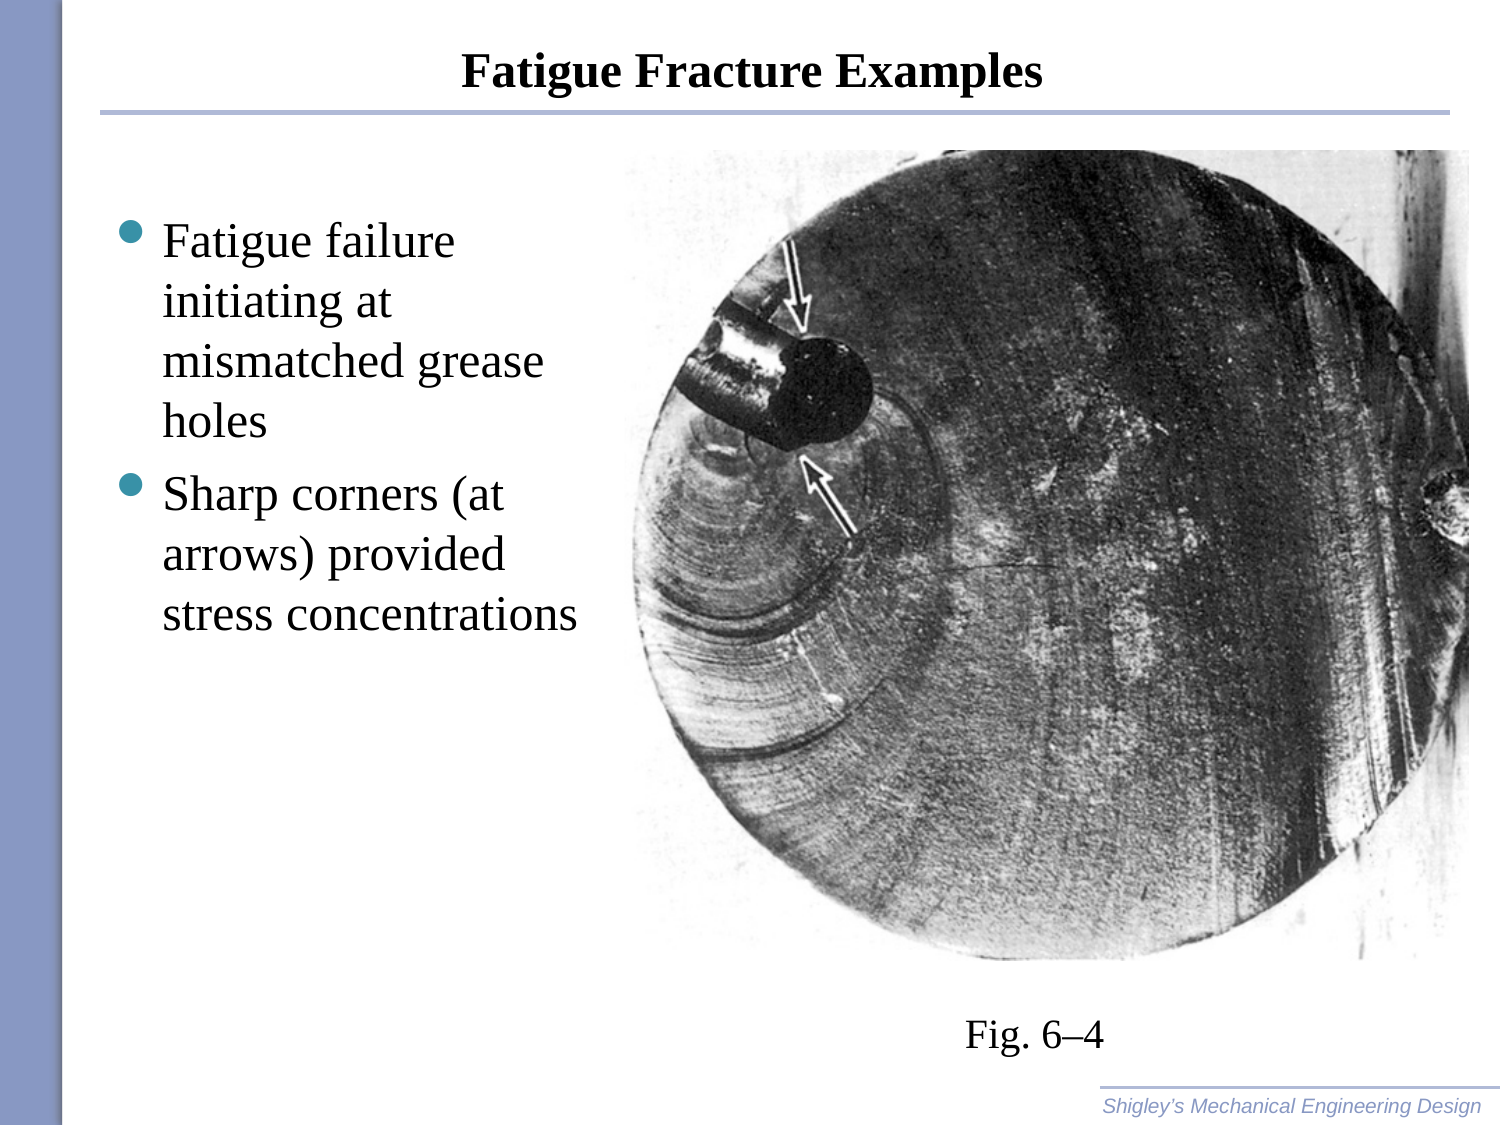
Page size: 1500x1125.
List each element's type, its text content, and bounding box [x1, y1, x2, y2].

title Fatigue Fracture Examples [137, 30, 1368, 106]
text_box Fig. 6–4 [949, 999, 1175, 1065]
text_box Fatigue failure initiating at mismatched grease holes Sharp corners (at arrows) provided stress concentrations [87, 200, 600, 970]
picture [624, 149, 1470, 961]
footer Shigley’s Mechanical Engineering Design [1087, 1074, 1500, 1125]
